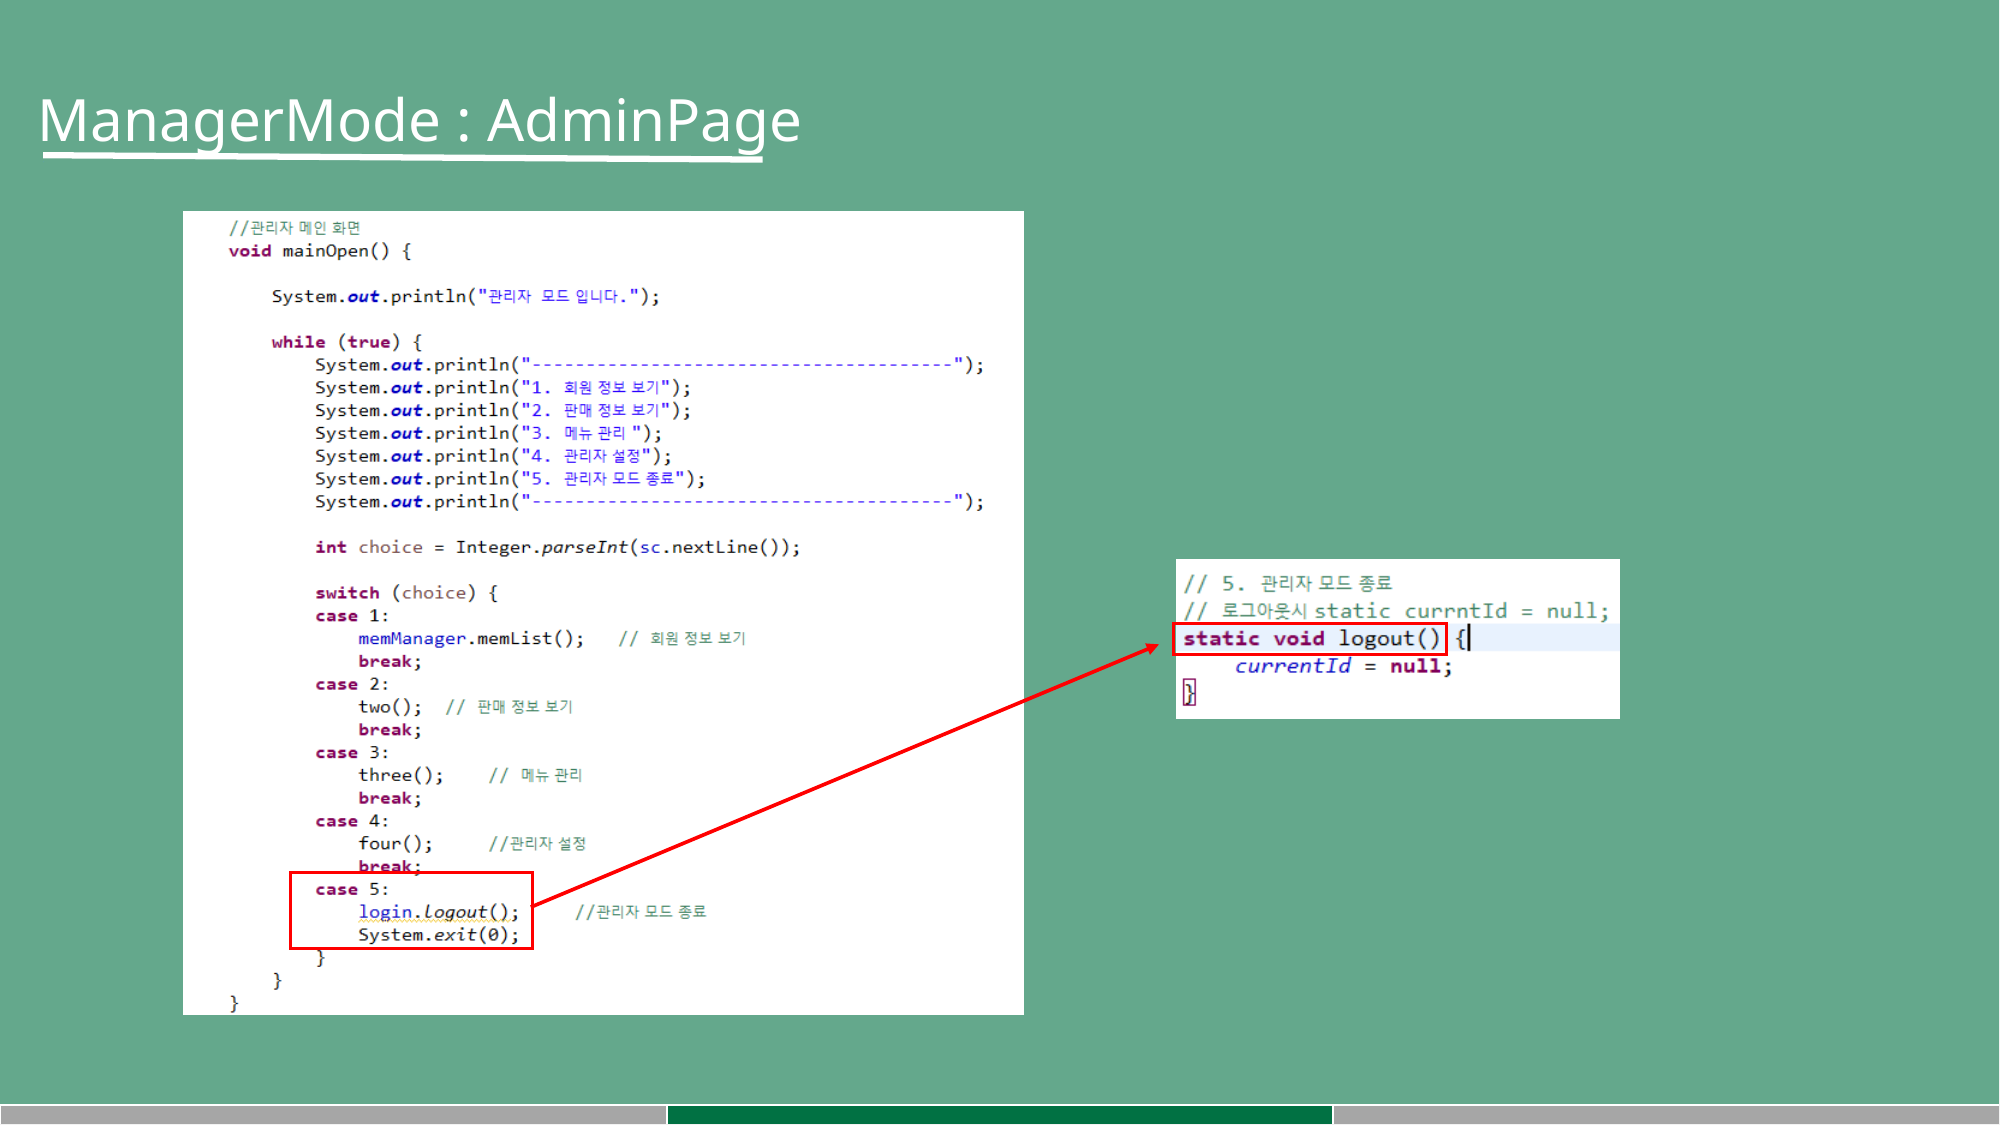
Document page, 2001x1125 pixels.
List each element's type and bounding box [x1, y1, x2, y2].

picture [183, 211, 1024, 1015]
text_box [530, 644, 1159, 908]
text_box [0, 0, 2000, 1125]
picture [1176, 559, 1620, 719]
text_box [43, 155, 763, 160]
